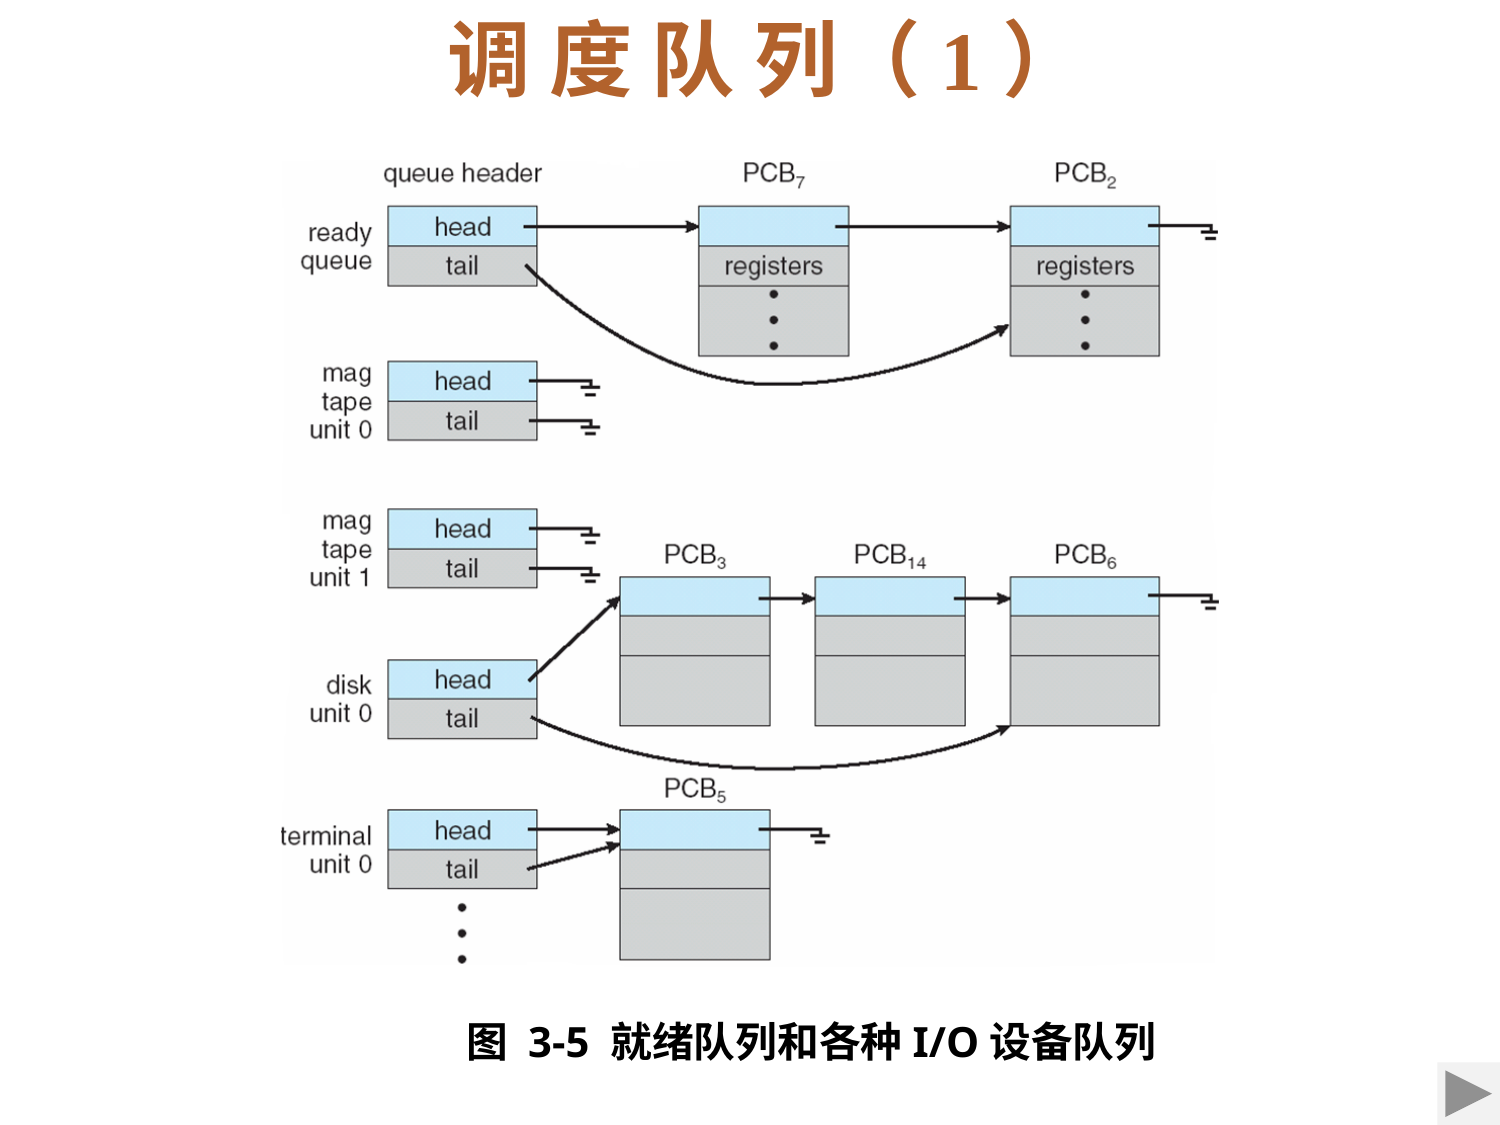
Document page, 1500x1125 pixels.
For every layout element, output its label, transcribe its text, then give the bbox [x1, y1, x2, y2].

picture [272, 150, 1228, 975]
text_box 图 3-5 就绪队列和各种I/O设备队列 [431, 1008, 1193, 1074]
text_box 调 度 队 列（1） [218, 0, 1315, 115]
text_box [1437, 1062, 1500, 1125]
